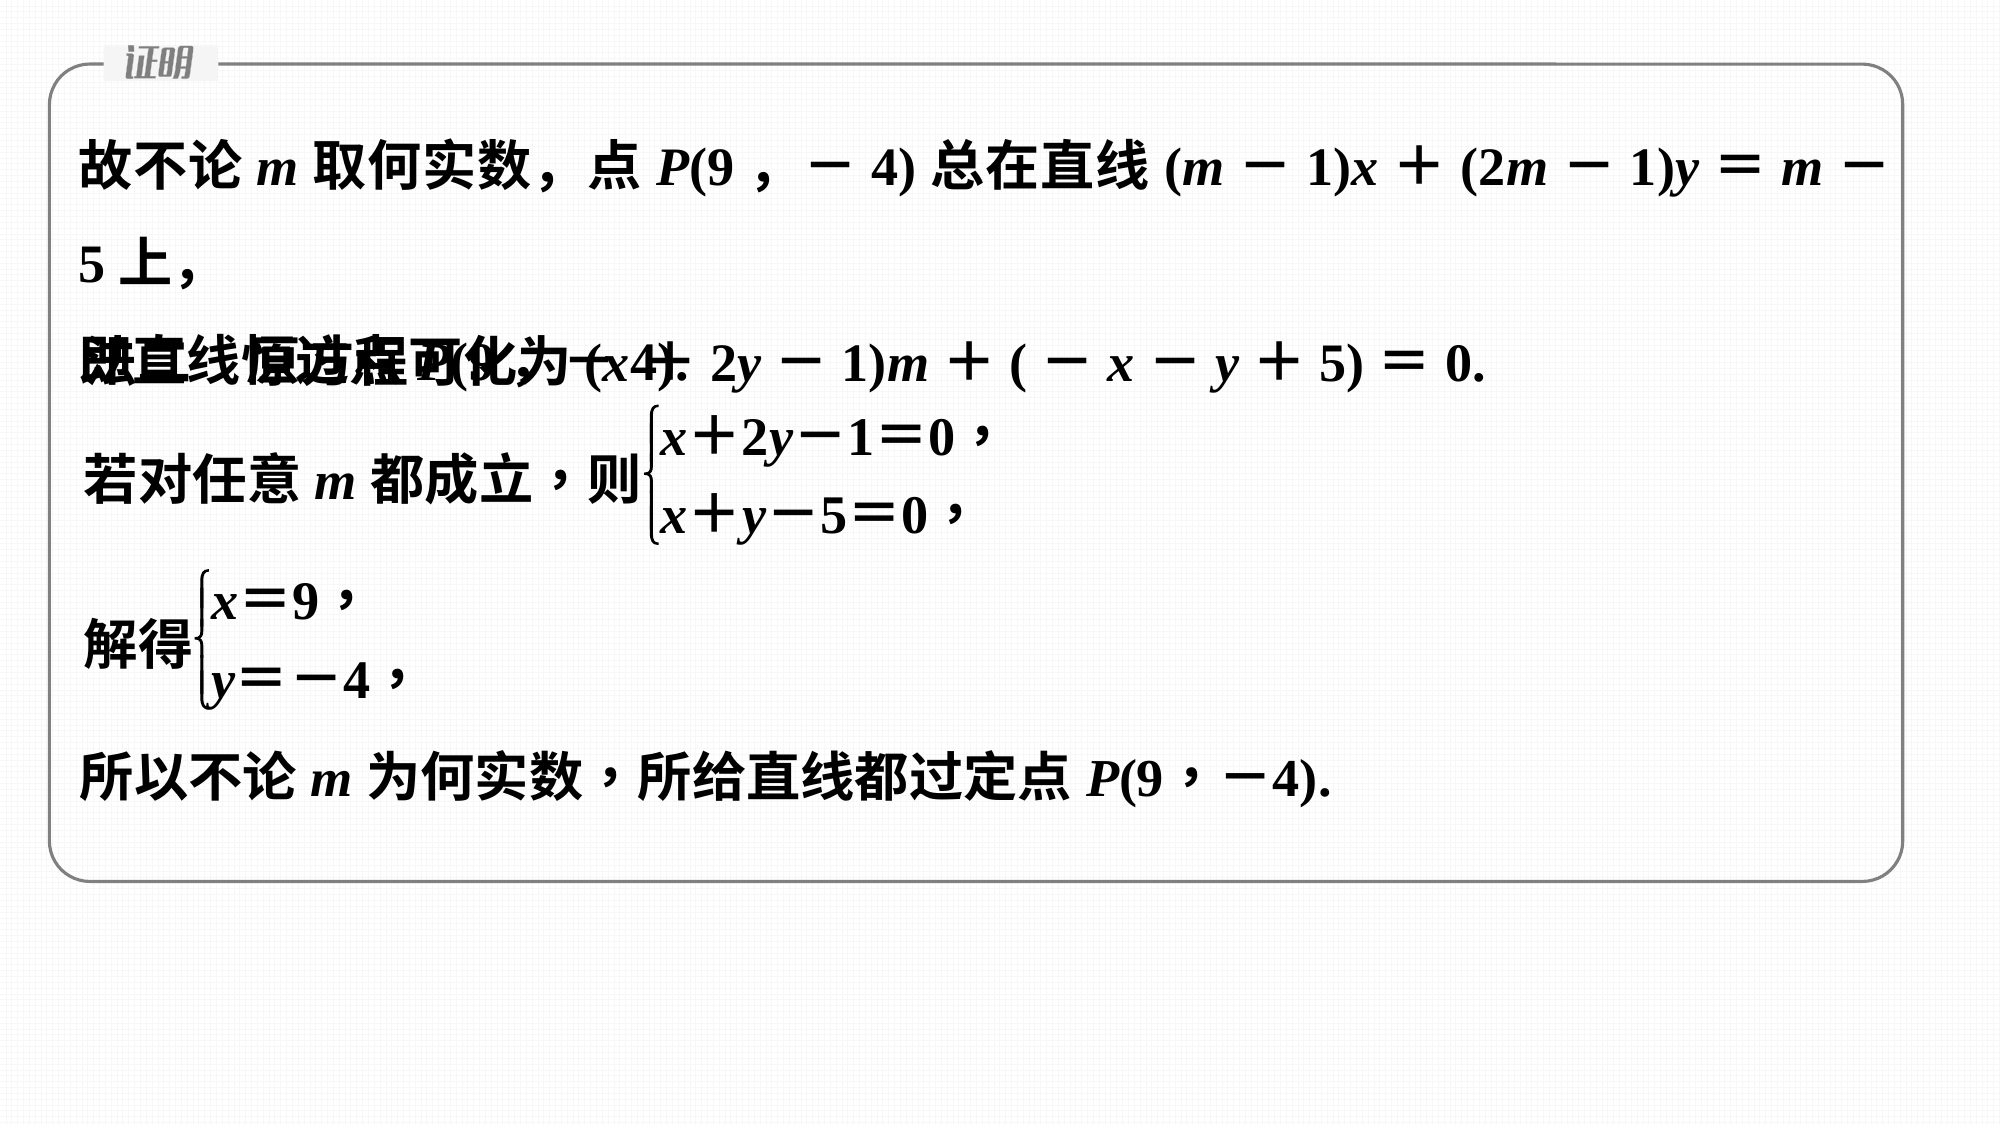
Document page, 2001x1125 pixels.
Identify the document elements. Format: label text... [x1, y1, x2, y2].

text_box [48, 62, 1904, 883]
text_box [103, 45, 219, 81]
text_box 故不论m取何实数，点P(9，－4)总在直线(m－1)x＋(2m－1)y＝m－5上， 即直线恒过点P(9，－4). [63, 91, 1920, 399]
text_box 法二 原方程可化为(x＋2y－1)m＋(－x－y＋5)＝0. [68, 287, 1906, 400]
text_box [79, 729, 1964, 825]
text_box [83, 558, 1968, 721]
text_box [83, 393, 1968, 557]
